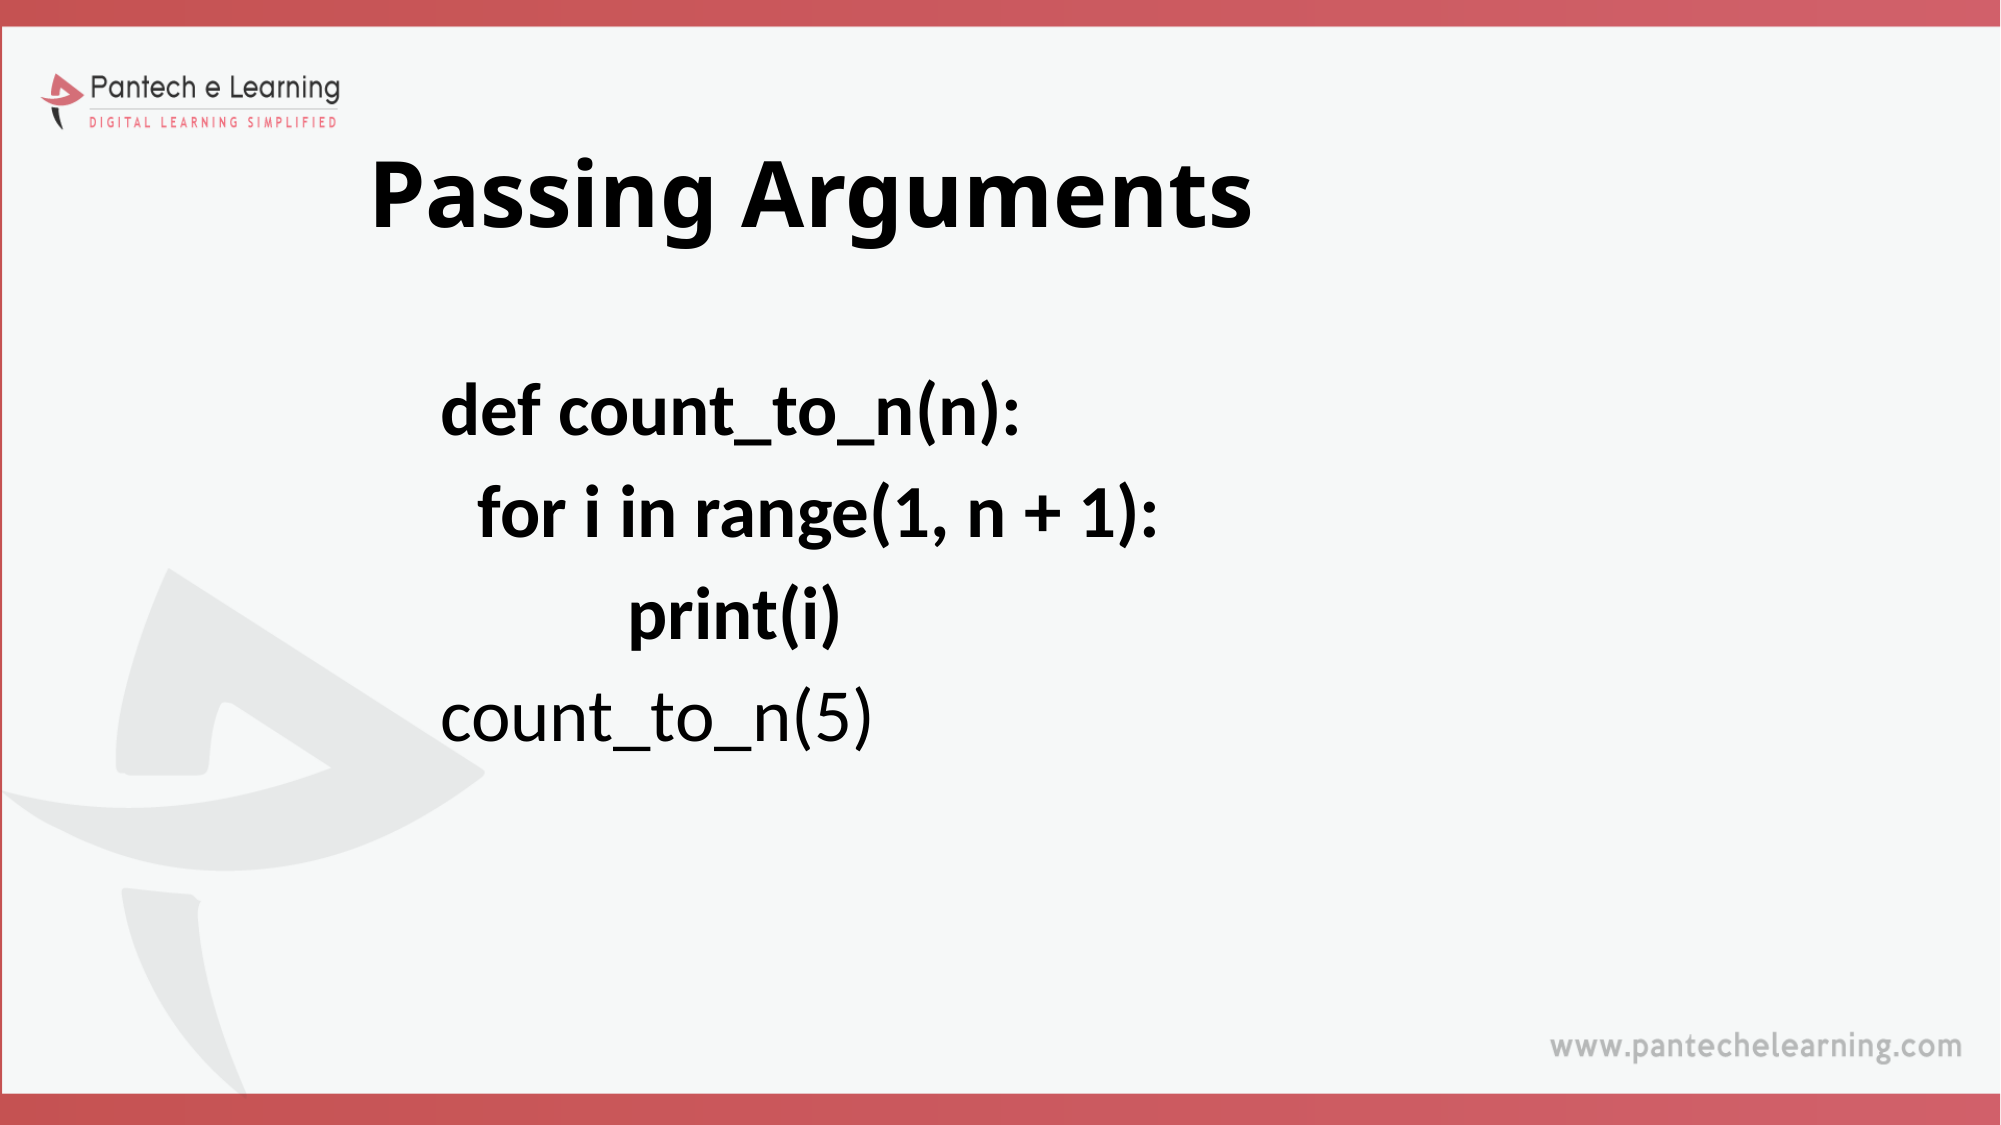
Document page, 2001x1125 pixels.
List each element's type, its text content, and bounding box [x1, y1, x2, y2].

list def count_to_n(n): for i in range(1, n + 1): print(i) count_to_n(5) [425, 363, 1657, 1017]
title Passing Arguments [353, 89, 1647, 307]
picture [0, 0, 2001, 1125]
